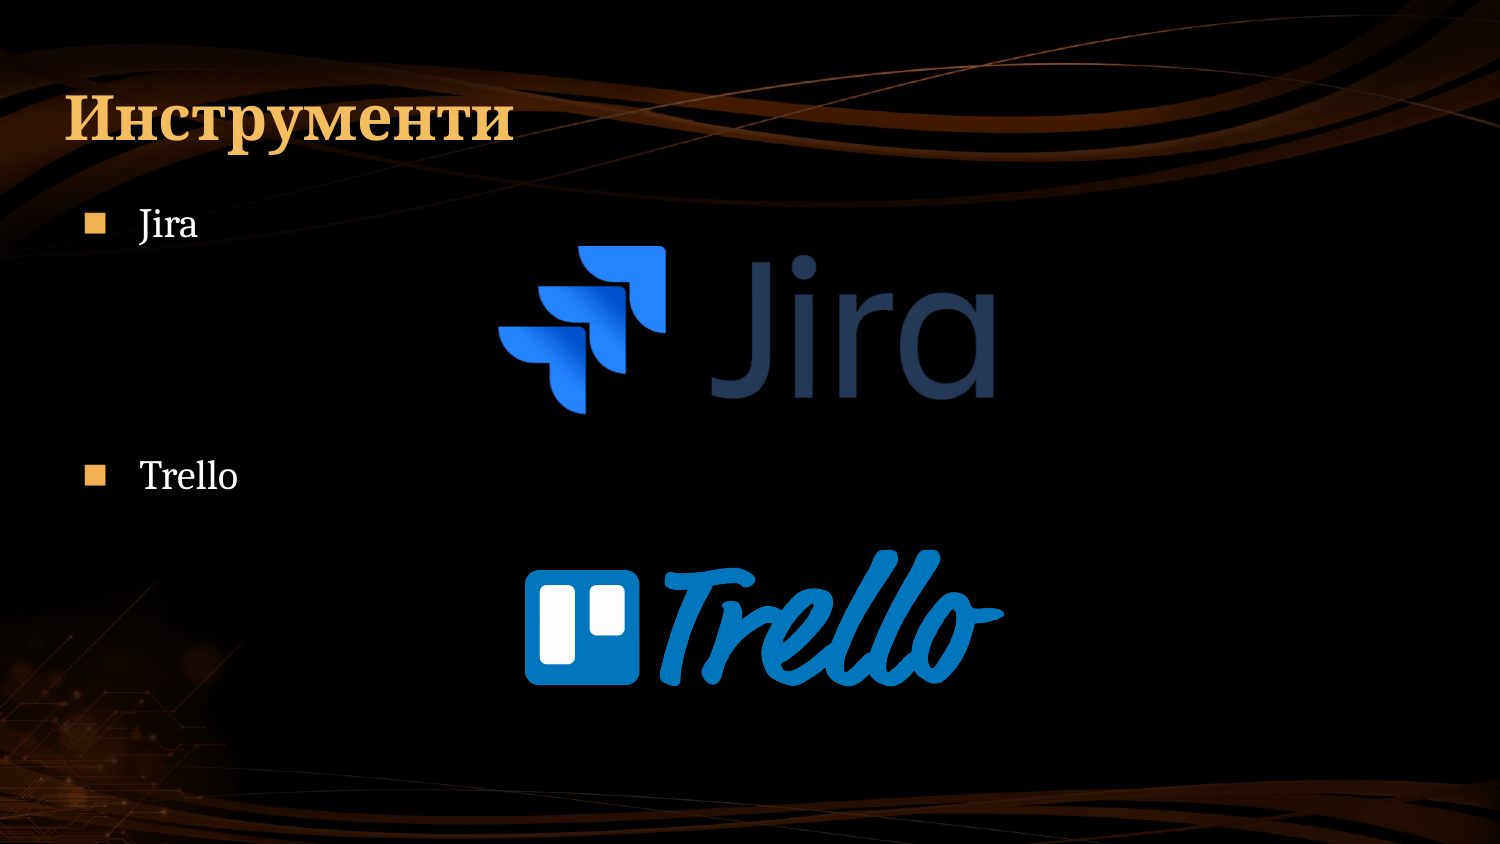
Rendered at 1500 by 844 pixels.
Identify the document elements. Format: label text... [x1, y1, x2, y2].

picture [0, 0, 1500, 844]
list Jira Trello [51, 189, 1449, 806]
title Инструменти [51, 72, 1449, 167]
